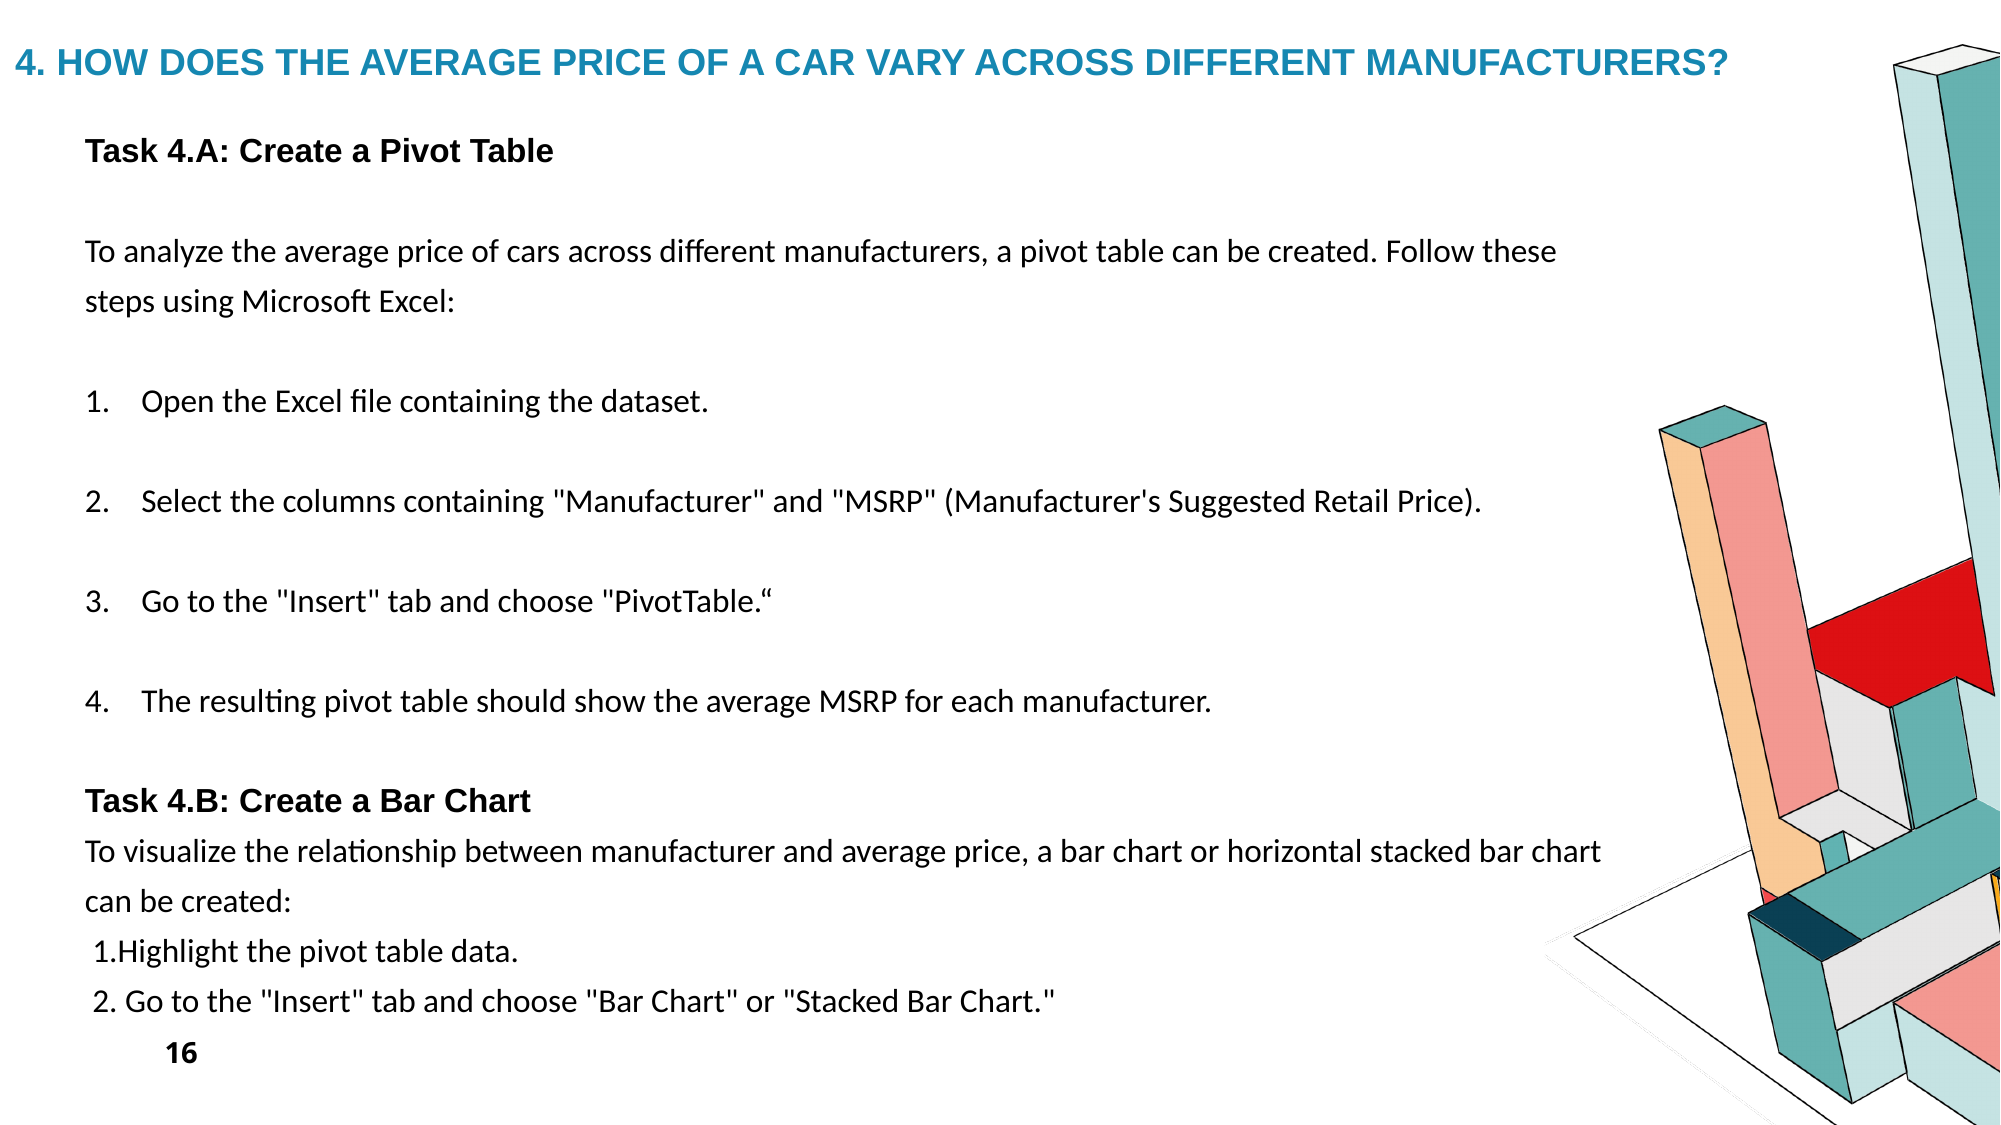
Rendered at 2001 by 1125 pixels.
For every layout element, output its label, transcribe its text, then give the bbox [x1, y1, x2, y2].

list Task 4.A: Create a Pivot Table To analyze the average price of cars across different manufacturers, a pivot table can be created. Follow these steps using Microsoft Excel: Open the Excel file containing the dataset. Select the columns containing "Manufacturer" and "MSRP" (Manufacturer's Suggested Retail Price). Go to the "Insert" tab and choose "PivotTable.“ The resulting pivot table should show the average MSRP for each manufacturer. Task 4.B: Create a Bar Chart To visualize the relationship between manufacturer and average price, a bar chart or horizontal stacked bar chart can be created: 1.Highlight the pivot table data. 2. Go to the "Insert" tab and choose "Bar Chart" or "Stacked Bar Chart." [70, 111, 1643, 1101]
slide_number 16 [149, 1024, 588, 1085]
title 4. How Does the Average Price of a Car Vary Across Different Manufacturers? [0, 0, 1848, 136]
picture [1544, 43, 2000, 1125]
